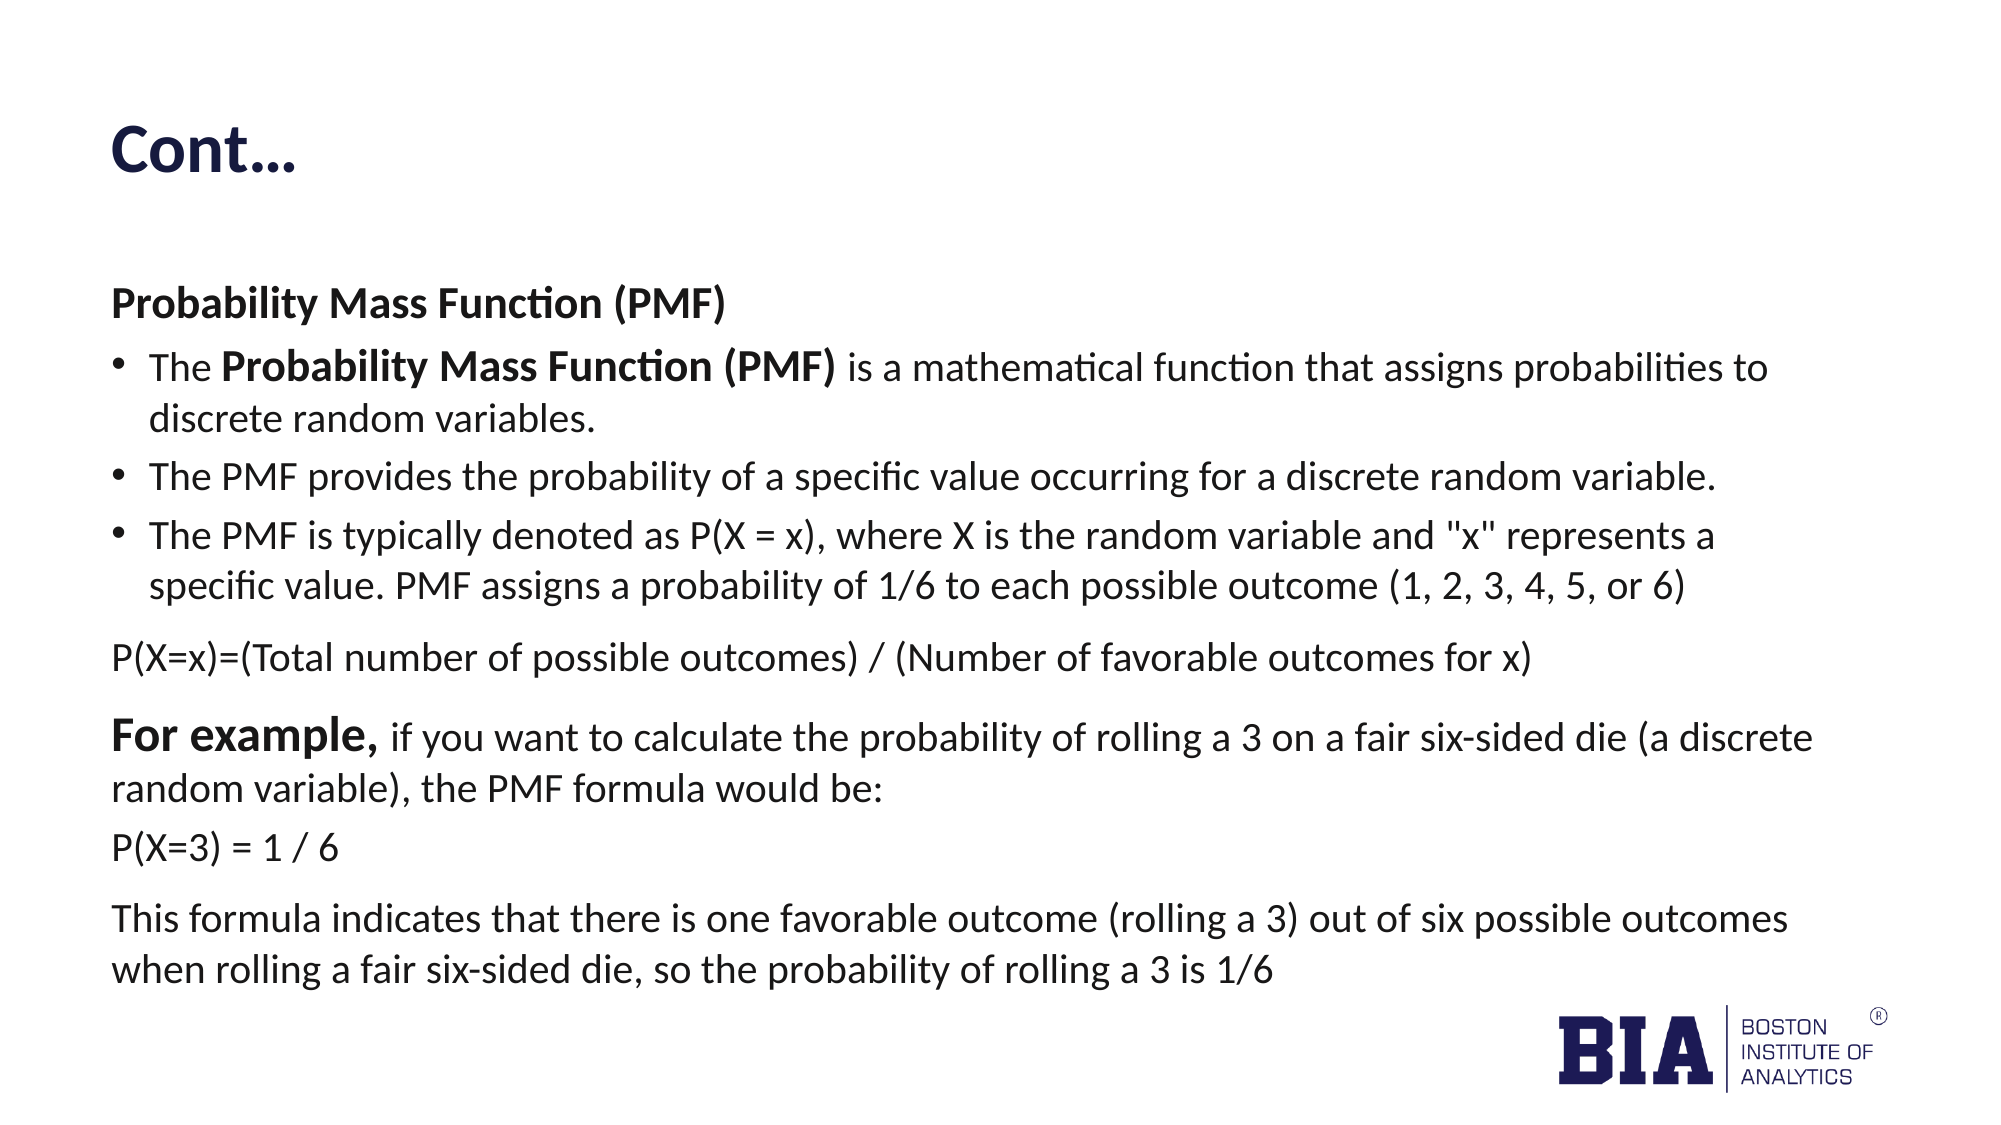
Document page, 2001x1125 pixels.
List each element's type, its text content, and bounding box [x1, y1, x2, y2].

picture [1557, 1003, 1889, 1094]
list Probability Mass Function (PMF) The Probability Mass Function (PMF) is a mathematical function that assigns probabilities to discrete random variables. The PMF provides the probability of a specific value occurring for a discrete random variable. The PMF is typically denoted as P(X = x), where X is the random variable and "x" represents a specific value. PMF assigns a probability of 1/6 to each possible outcome (1, 2, 3, 4, 5, or 6)​ P(X=x)=(Total number of possible outcomes) / (Number of favorable outcomes for x) For example, if you want to calculate the probability of rolling a 3 on a fair six-sided die (a discrete random variable), the PMF formula would be: P(X=3) = 1 / 6 This formula indicates that there is one favorable outcome (rolling a 3) out of six possible outcomes when rolling a fair six-sided die, so the probability of rolling a 3 is 1/6 [111, 272, 1853, 994]
title Cont… [111, 99, 1889, 200]
